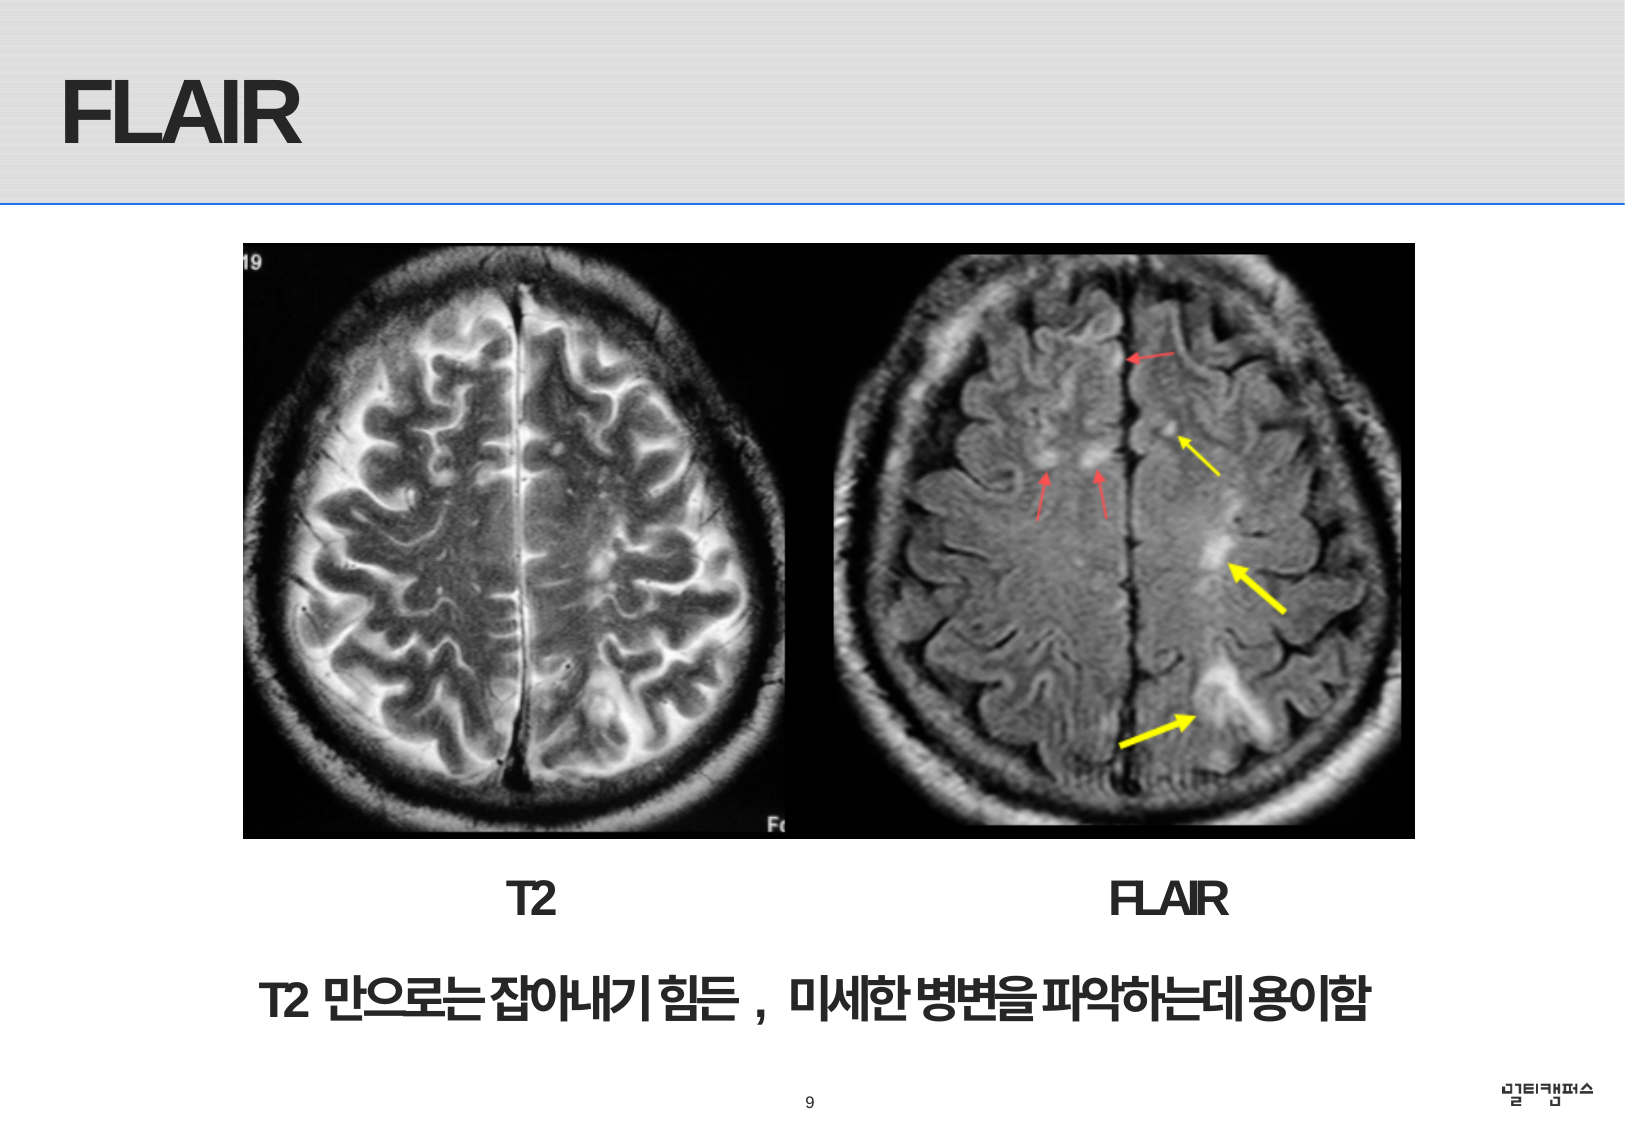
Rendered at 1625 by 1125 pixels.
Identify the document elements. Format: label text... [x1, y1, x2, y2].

picture [0, 0, 1625, 203]
picture [0, 205, 1625, 1125]
text_box T2만으로는 잡아내기 힘든, 미세한 병변을 파악하는데 용이함 [243, 952, 1625, 1044]
title FLAIR [44, 61, 1312, 153]
text_box T2 FLAIR [252, 850, 1625, 942]
